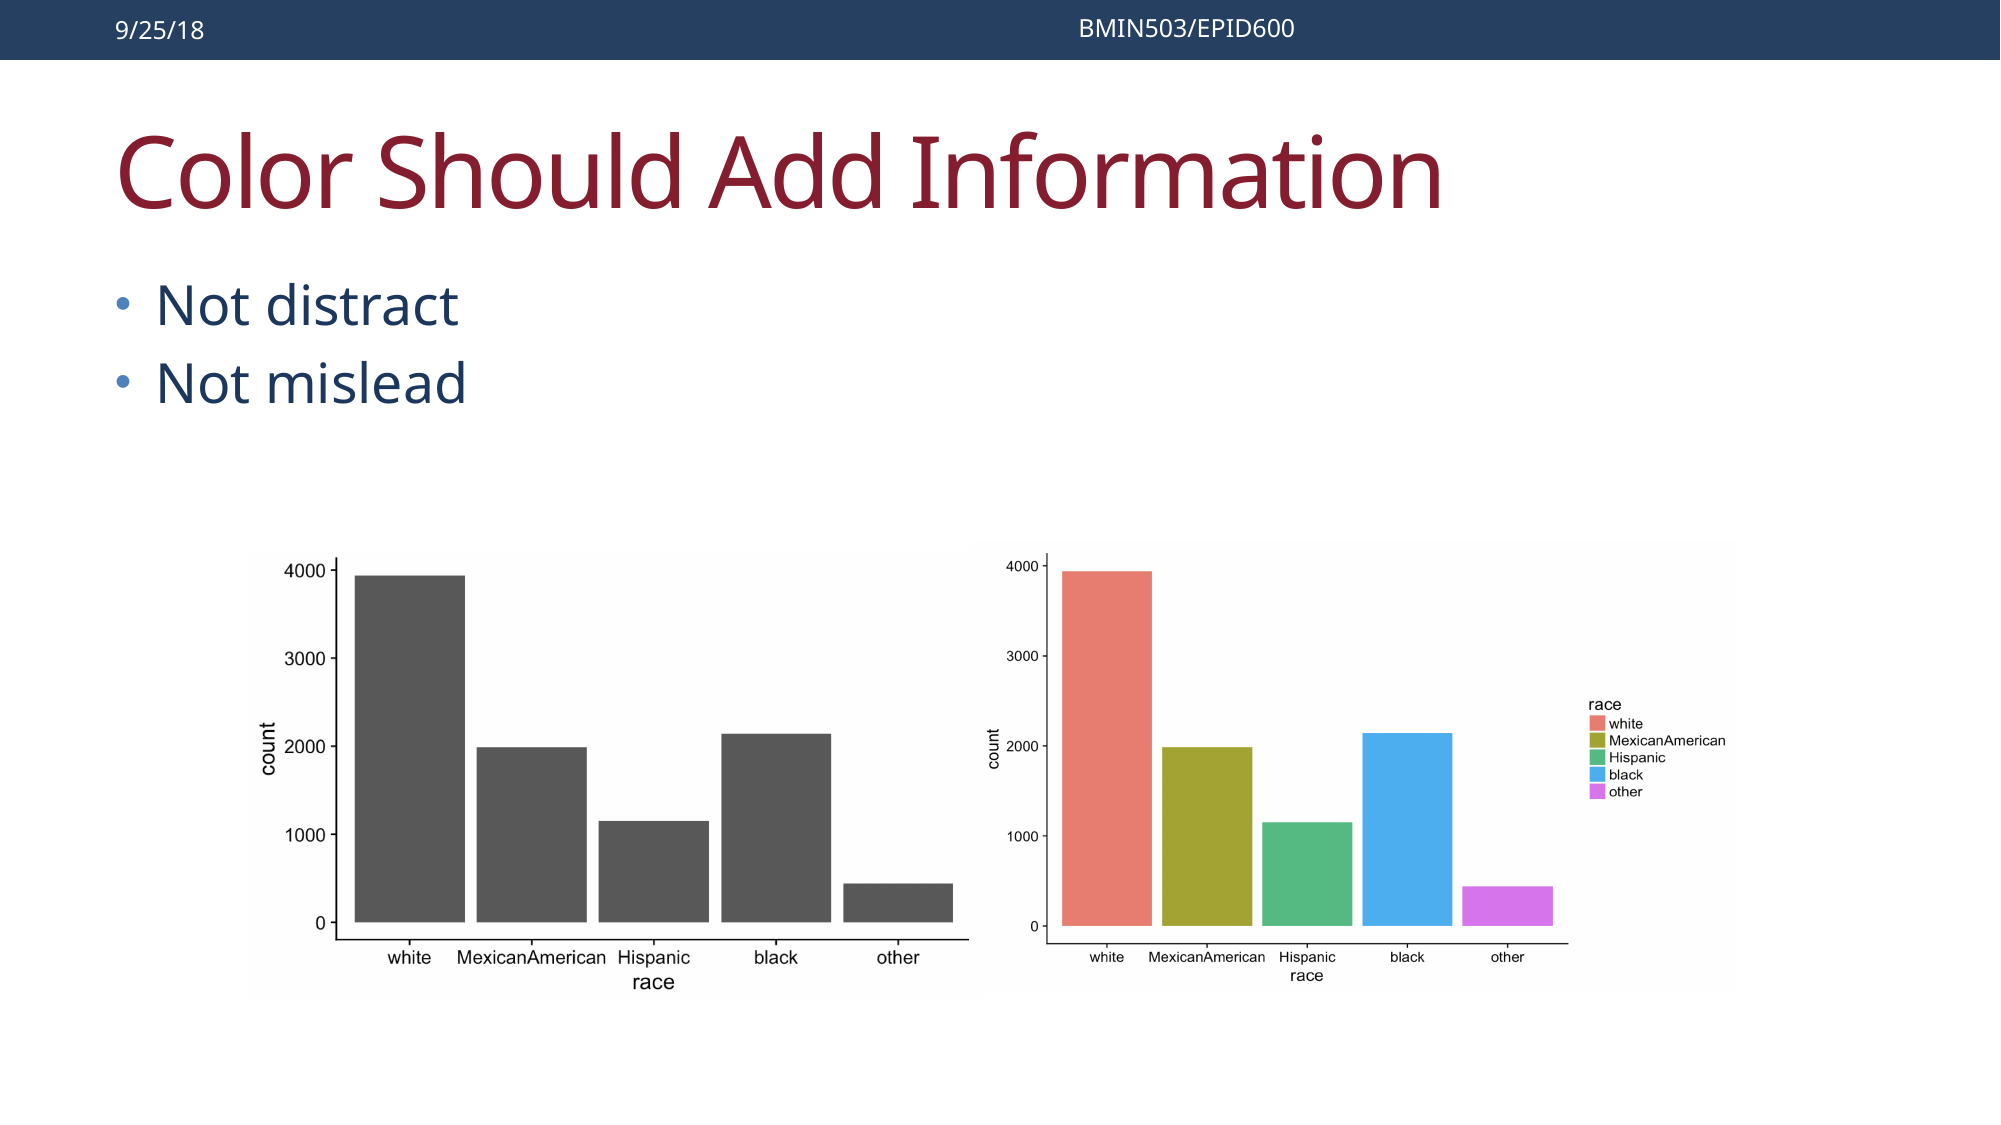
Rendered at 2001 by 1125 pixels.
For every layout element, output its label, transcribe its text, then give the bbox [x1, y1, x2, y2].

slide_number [99, 3, 734, 57]
title Color Should Add Information [99, 87, 1900, 250]
picture [245, 540, 1737, 1001]
list Not distract Not mislead [99, 262, 1900, 1063]
footer BMIN503/EPID600 [750, 3, 1650, 57]
